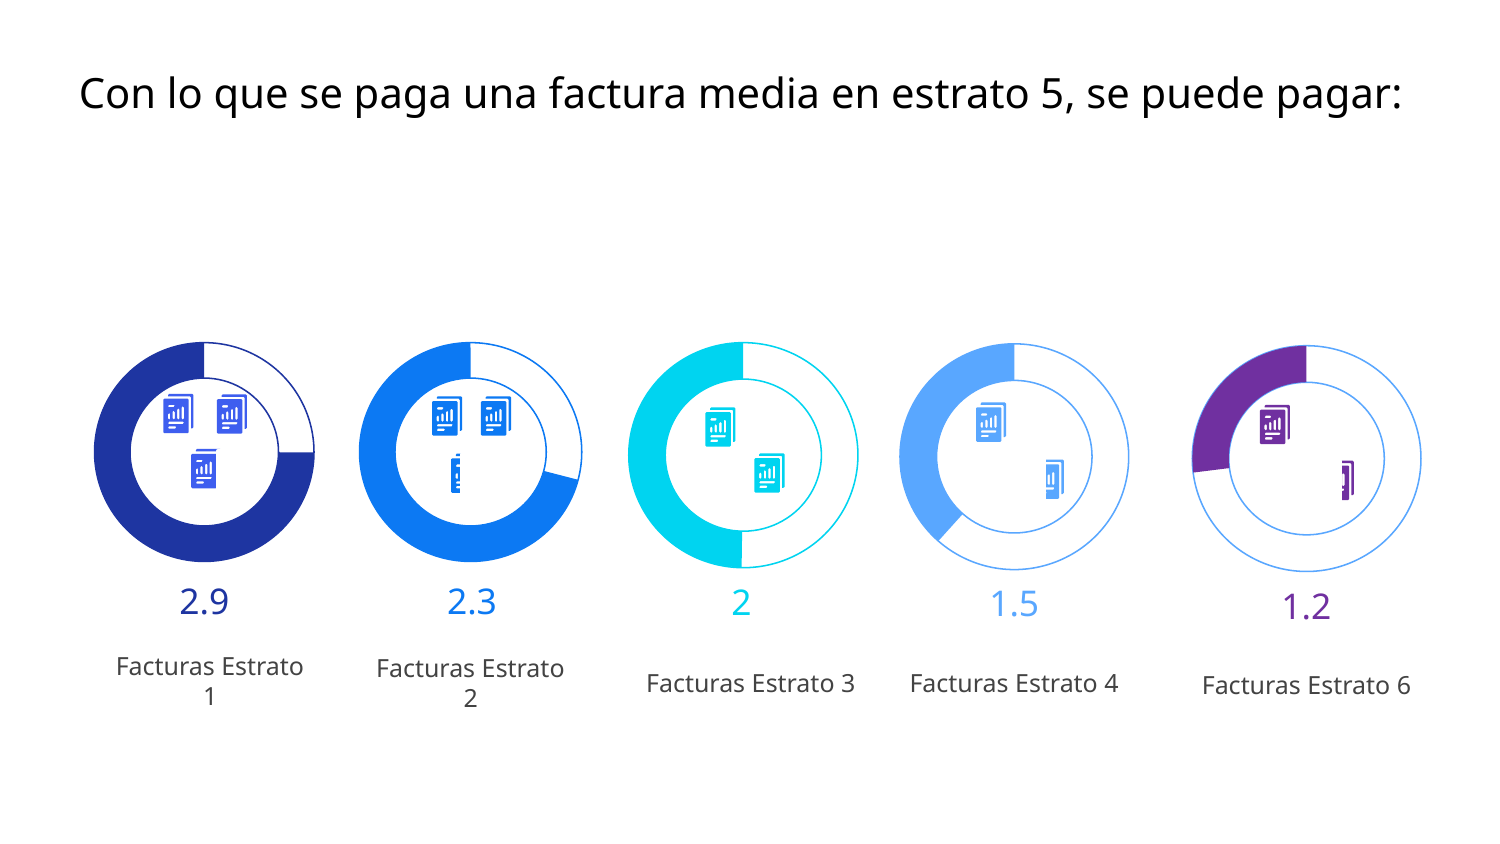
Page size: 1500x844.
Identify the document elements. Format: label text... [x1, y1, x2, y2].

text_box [1033, 459, 1065, 500]
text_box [216, 394, 248, 434]
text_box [1259, 404, 1291, 445]
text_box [86, 342, 329, 714]
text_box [163, 393, 194, 434]
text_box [431, 396, 463, 436]
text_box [191, 448, 222, 489]
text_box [705, 407, 736, 447]
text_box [1183, 345, 1430, 719]
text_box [350, 342, 592, 717]
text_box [480, 396, 512, 436]
title Con lo que se paga una factura media en estrato 5, se puede pagar: [53, 52, 1429, 132]
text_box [450, 453, 482, 494]
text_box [618, 342, 875, 717]
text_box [975, 402, 1007, 443]
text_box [891, 343, 1138, 717]
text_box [1323, 460, 1355, 501]
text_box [754, 453, 785, 493]
